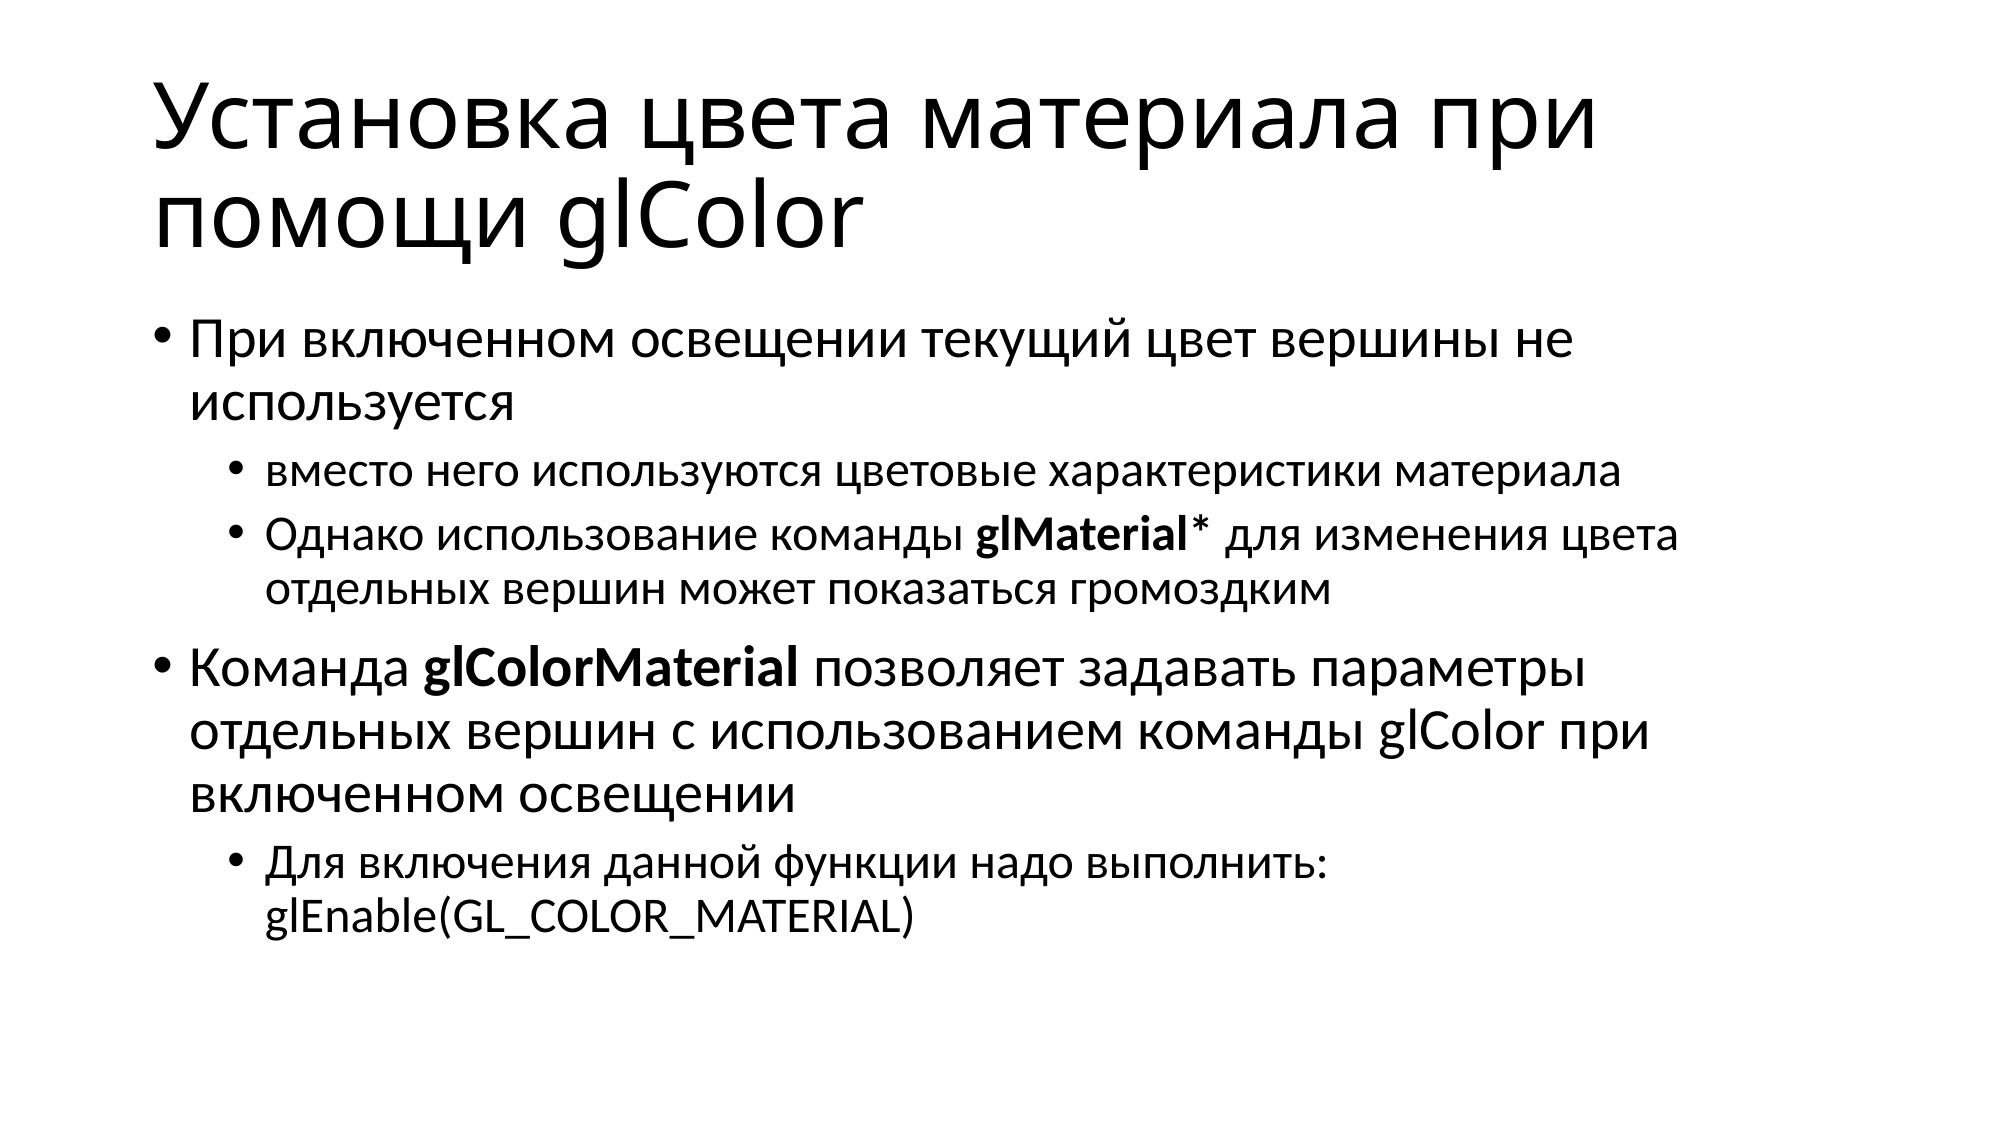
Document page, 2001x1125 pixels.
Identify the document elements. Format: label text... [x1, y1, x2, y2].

list При включенном освещении текущий цвет вершины не используется вместо него используются цветовые характеристики материала Однако использование команды glMaterial* для изменения цвета отдельных вершин может показаться громоздким Команда glColorMaterial позволяет задавать параметры отдельных вершин с использованием команды glColor при включенном освещении Для включения данной функции надо выполнить: glEnable(GL_COLOR_MATERIAL) [137, 299, 1863, 1014]
title Установка цвета материала при помощи glColor [137, 59, 1863, 278]
